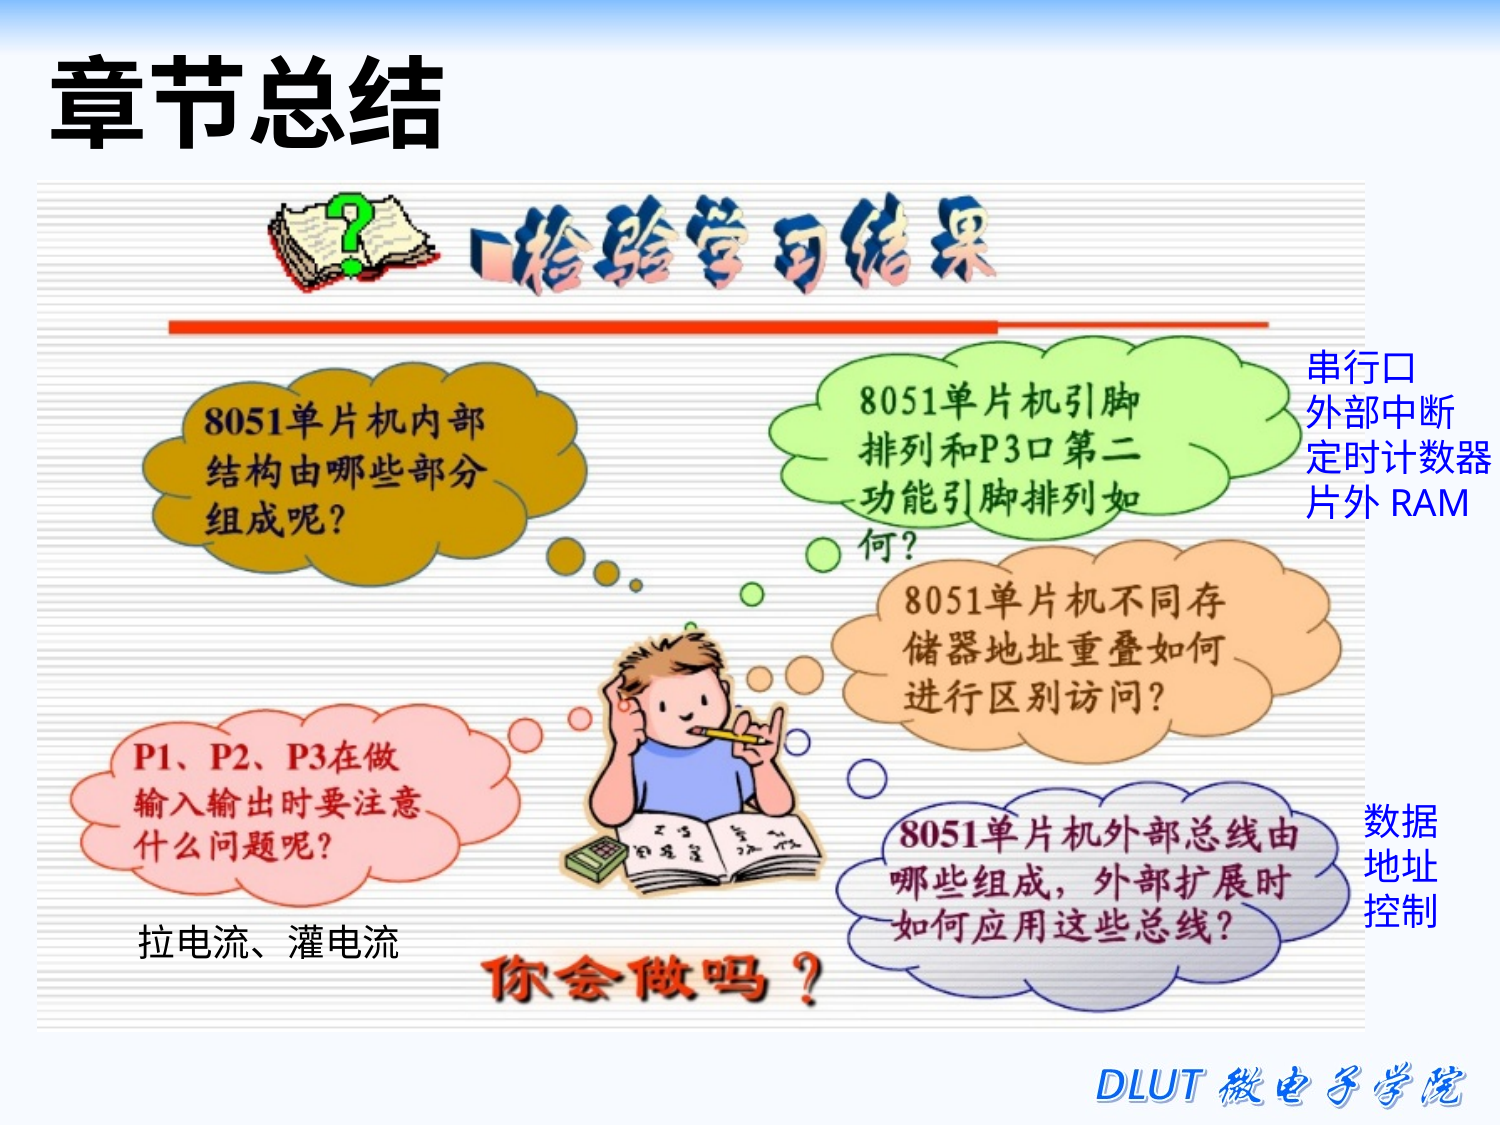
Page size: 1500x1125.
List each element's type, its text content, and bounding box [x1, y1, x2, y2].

text_box 章节总结 [0, 8, 495, 168]
picture [0, 0, 1500, 1125]
text_box 数据 地址 控制 [1365, 790, 1460, 941]
text_box 串行口 外部中断 定时计数器 片外RAM [1365, 336, 1500, 531]
